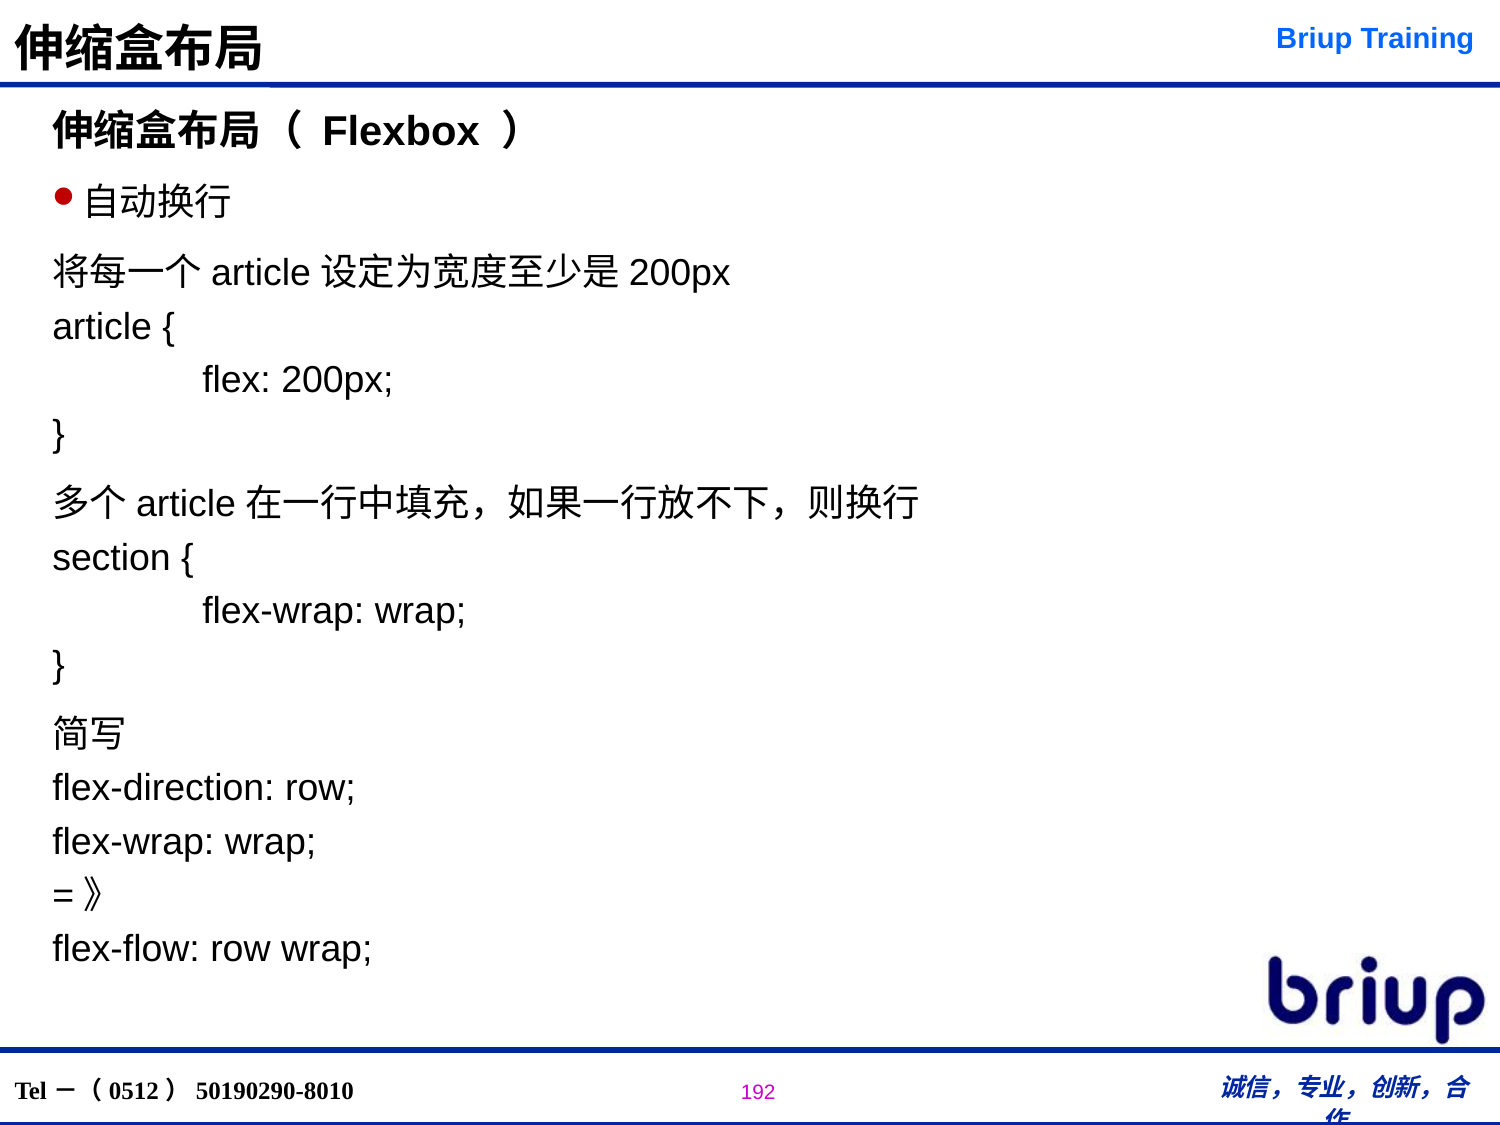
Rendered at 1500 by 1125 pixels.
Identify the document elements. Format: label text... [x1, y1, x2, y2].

list 伸缩盒布局（ Flexbox ） 自动换行 将每一个article设定为宽度至少是200px article { flex: 200px; } 多个article在一行中填充，如果一行放不下，则换行 section { flex-wrap: wrap; } 简写 flex-direction: row; flex-wrap: wrap; =》 flex-flow: row wrap; [0, 96, 1500, 1051]
title 伸缩盒布局 [0, 0, 1251, 85]
